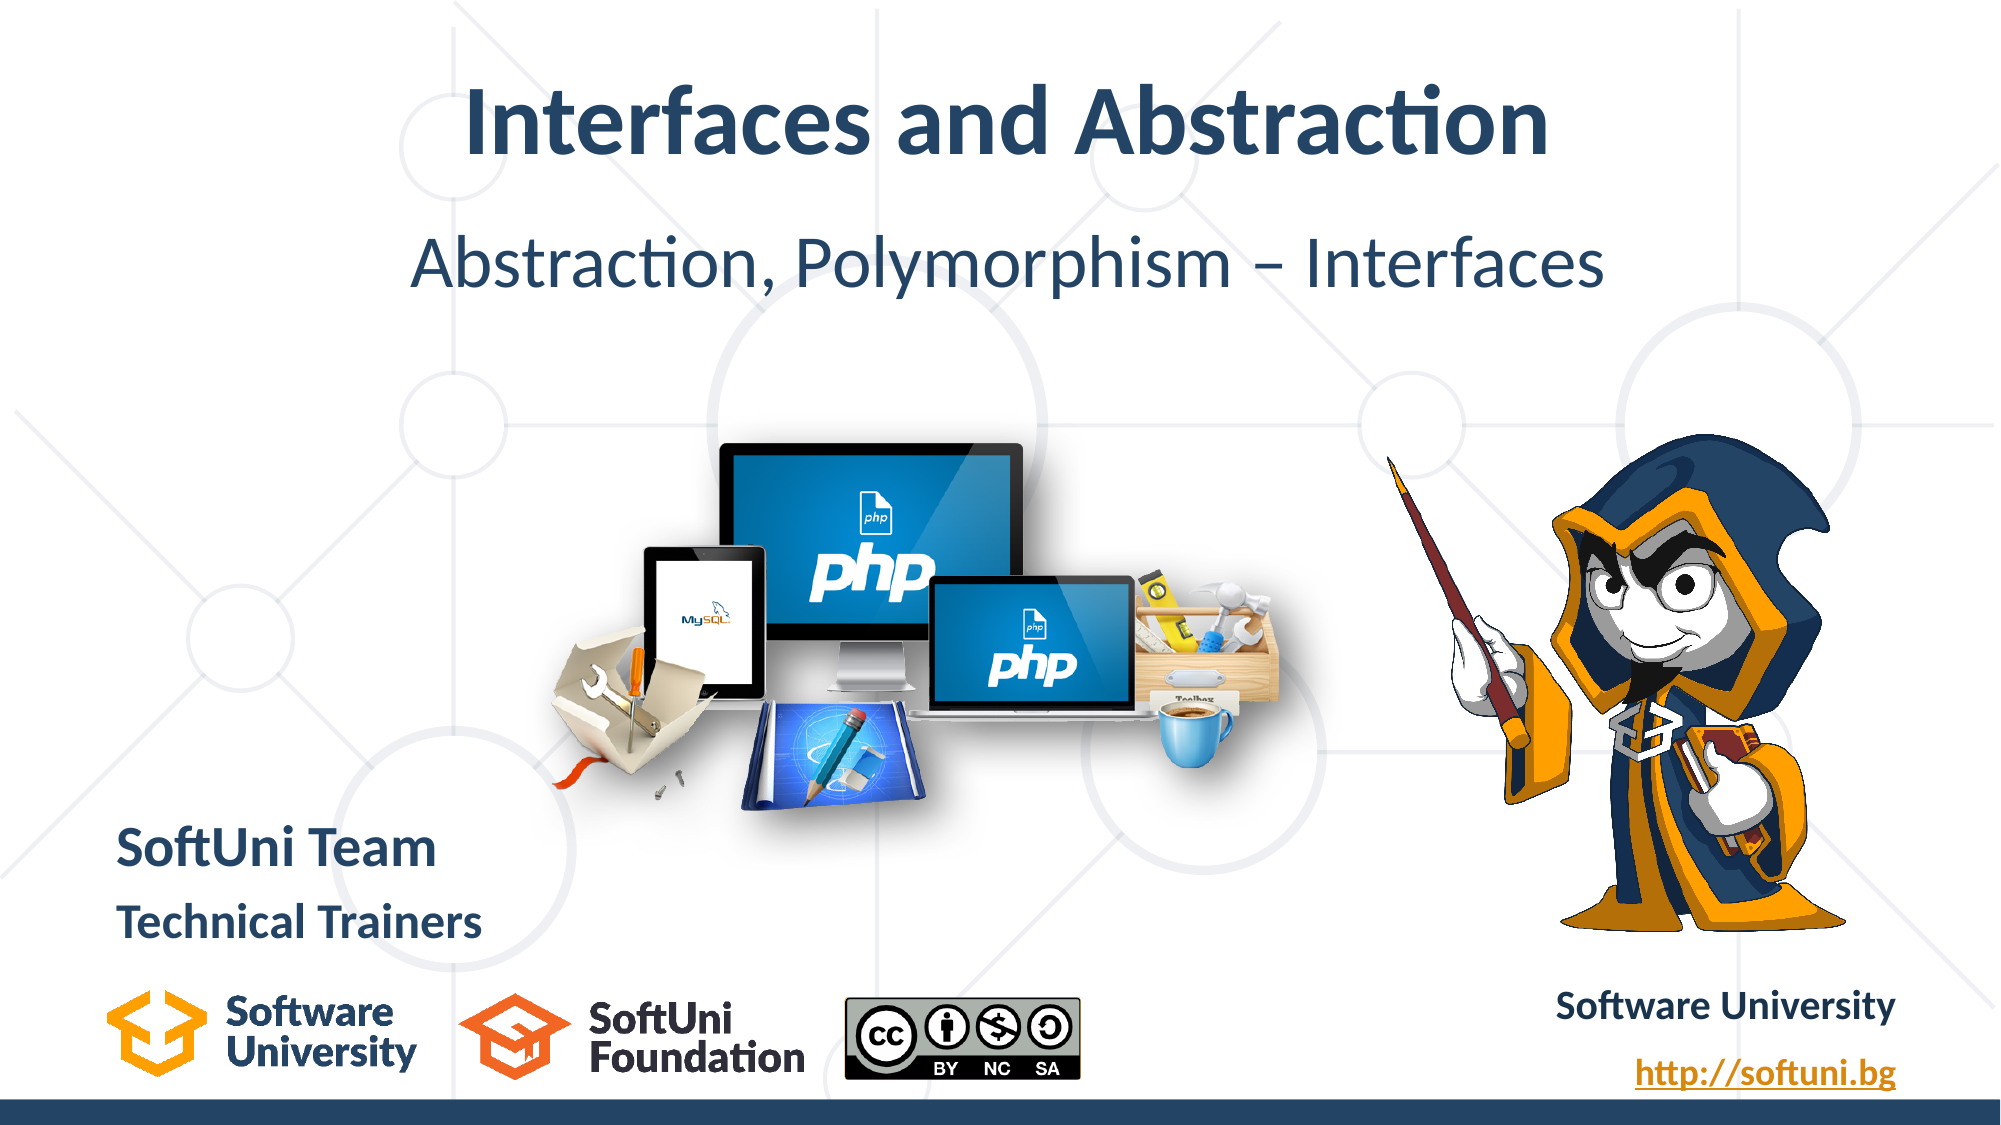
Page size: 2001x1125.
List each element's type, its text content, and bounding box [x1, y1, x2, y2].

list http://softuni.bg [1417, 1040, 1903, 1098]
picture [107, 990, 211, 1077]
picture [1369, 389, 1891, 953]
picture [845, 998, 1081, 1079]
list Technical Trainers [110, 880, 595, 954]
picture [221, 990, 417, 1077]
list SoftUni Team [110, 800, 483, 880]
subtitle Abstraction, Polymorphism – Interfaces [109, 213, 1909, 359]
picture [493, 334, 1309, 864]
picture [458, 993, 804, 1080]
title Interfaces and Abstraction [15, 41, 2000, 187]
list Software University [1417, 970, 1903, 1034]
